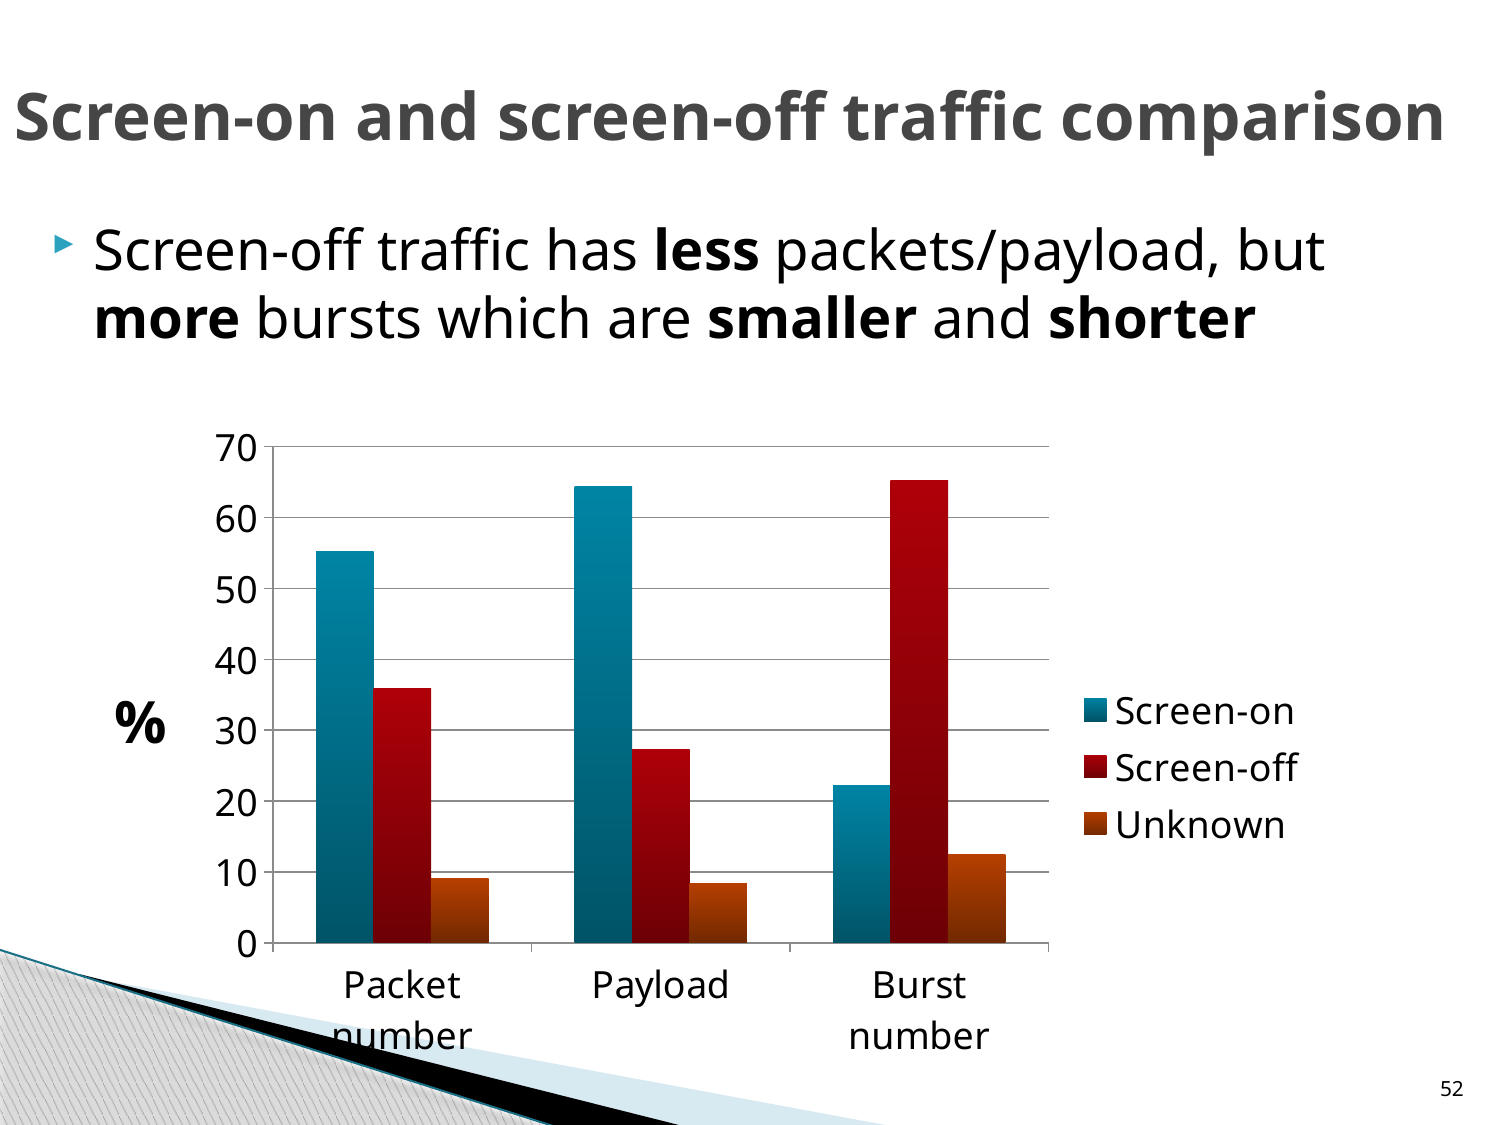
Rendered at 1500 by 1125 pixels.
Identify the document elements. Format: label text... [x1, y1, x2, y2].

title Screen-on and screen-off traffic comparison [0, 45, 1500, 184]
chart [191, 407, 1324, 1075]
slide_number 52 [1418, 1051, 1479, 1112]
list Screen-off traffic has less packets/payload, but more bursts which are smaller and shorter [18, 207, 1393, 1015]
text_box % [99, 678, 182, 763]
